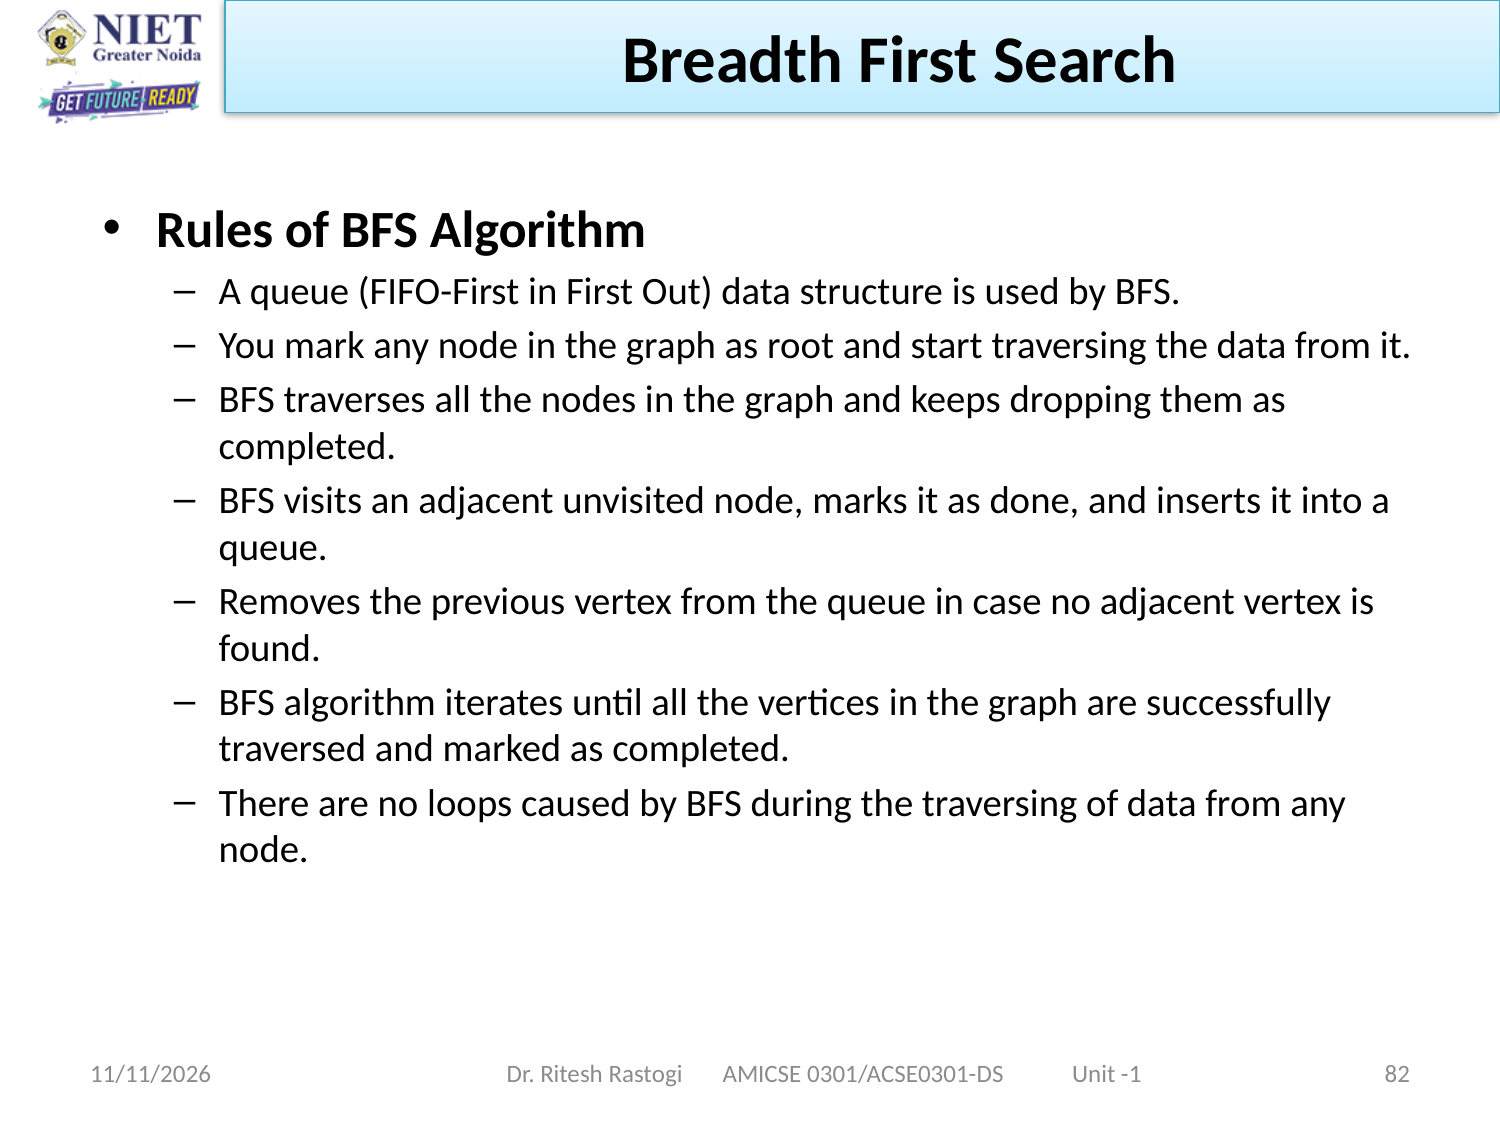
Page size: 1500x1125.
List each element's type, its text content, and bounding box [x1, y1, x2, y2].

list Rules of BFS Algorithm A queue (FIFO-First in First Out) data structure is used by BFS. You mark any node in the graph as root and start traversing the data from it. BFS traverses all the nodes in the graph and keeps dropping them as completed. BFS visits an adjacent unvisited node, marks it as done, and inserts it into a queue. Removes the previous vertex from the queue in case no adjacent vertex is found. BFS algorithm iterates until all the vertices in the graph are successfully traversed and marked as completed. There are no loops caused by BFS during the traversing of data from any node. [87, 187, 1438, 930]
picture [0, 0, 238, 135]
slide_number 82 [1074, 1042, 1425, 1103]
slide_number 15-Jan-23 [75, 1042, 412, 1103]
text_box Breadth First Search [238, 0, 1500, 113]
footer Dr. Ritesh Rastogi AMICSE 0301/ACSE0301-DS Unit -1 [412, 1042, 1074, 1103]
